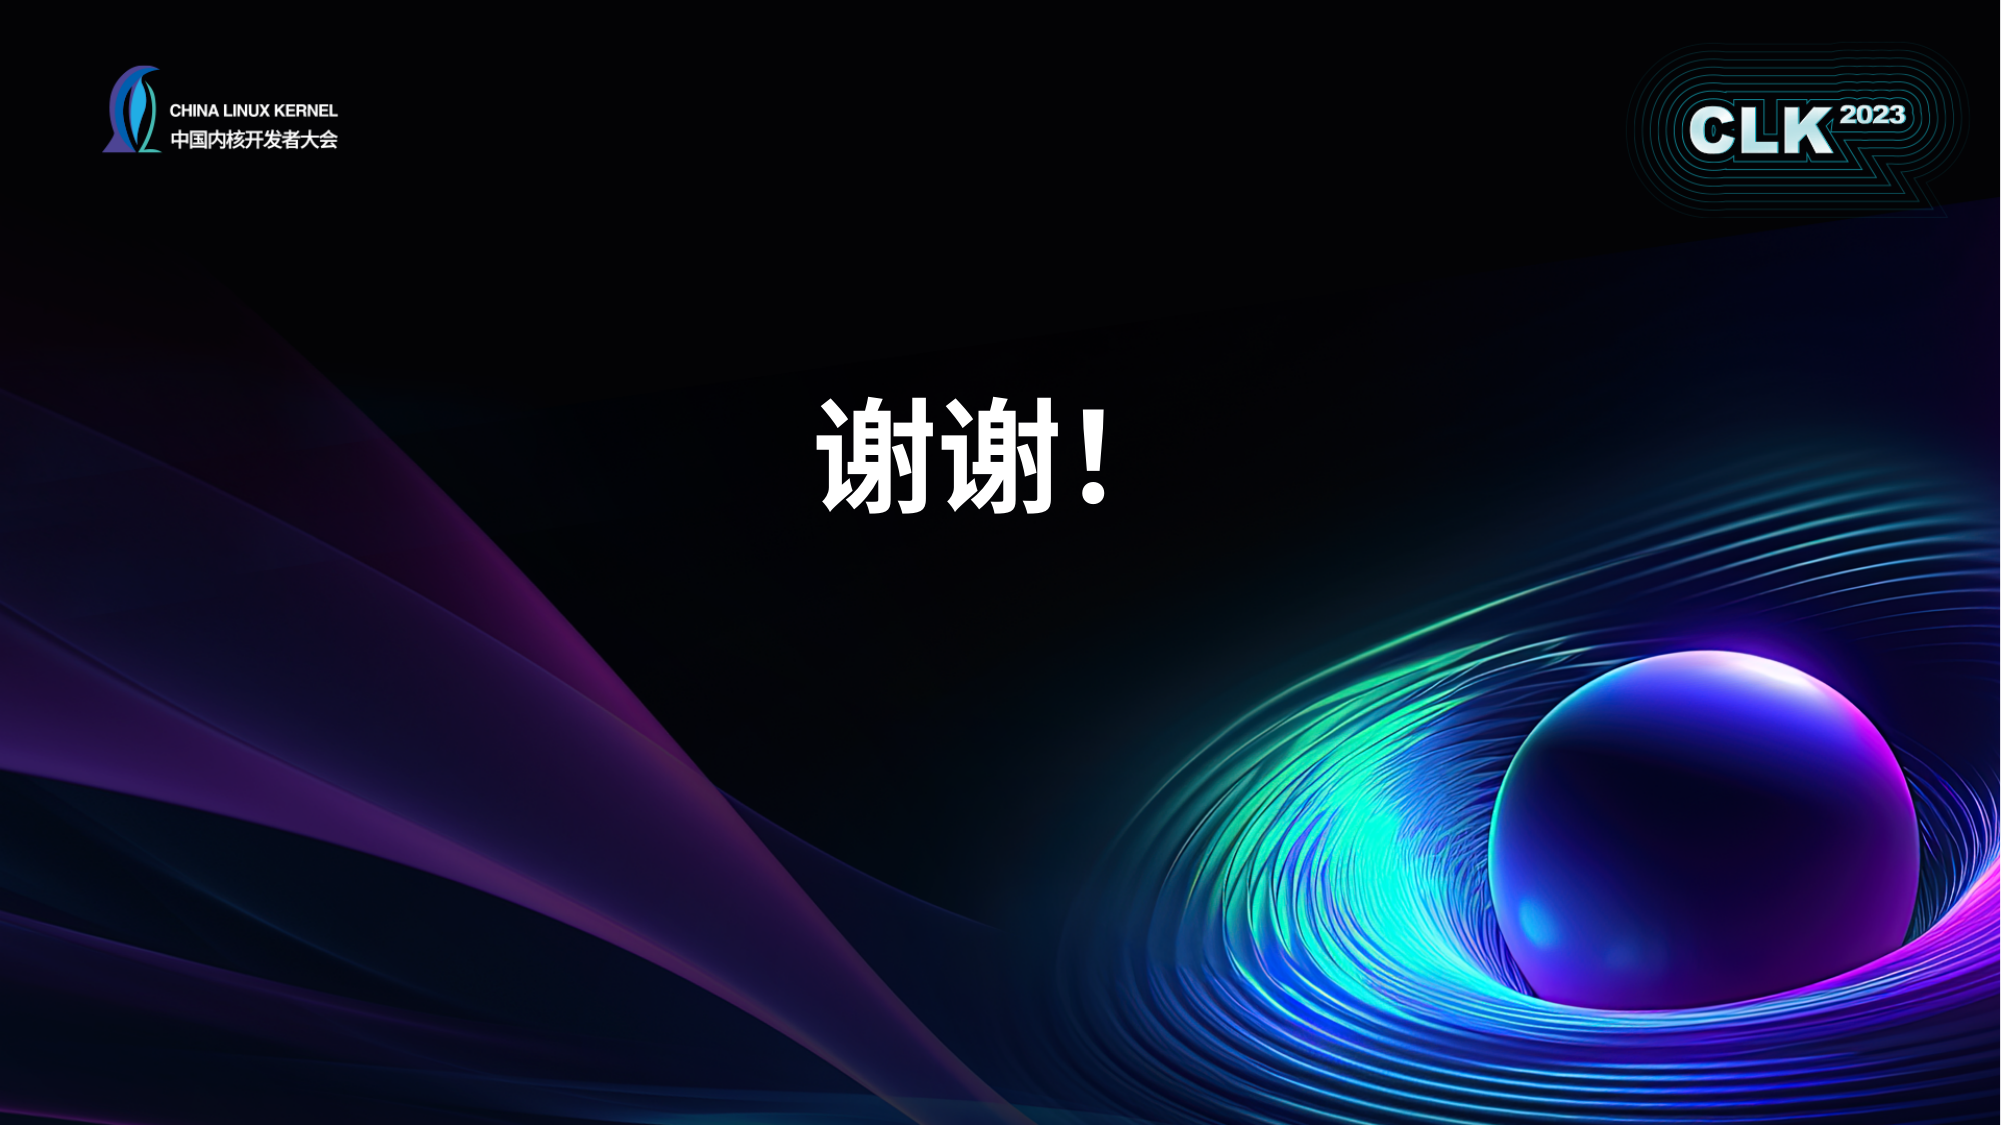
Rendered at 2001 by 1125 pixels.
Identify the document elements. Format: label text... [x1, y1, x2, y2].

title 谢谢！ [249, 362, 1750, 563]
picture [0, 0, 2001, 1125]
